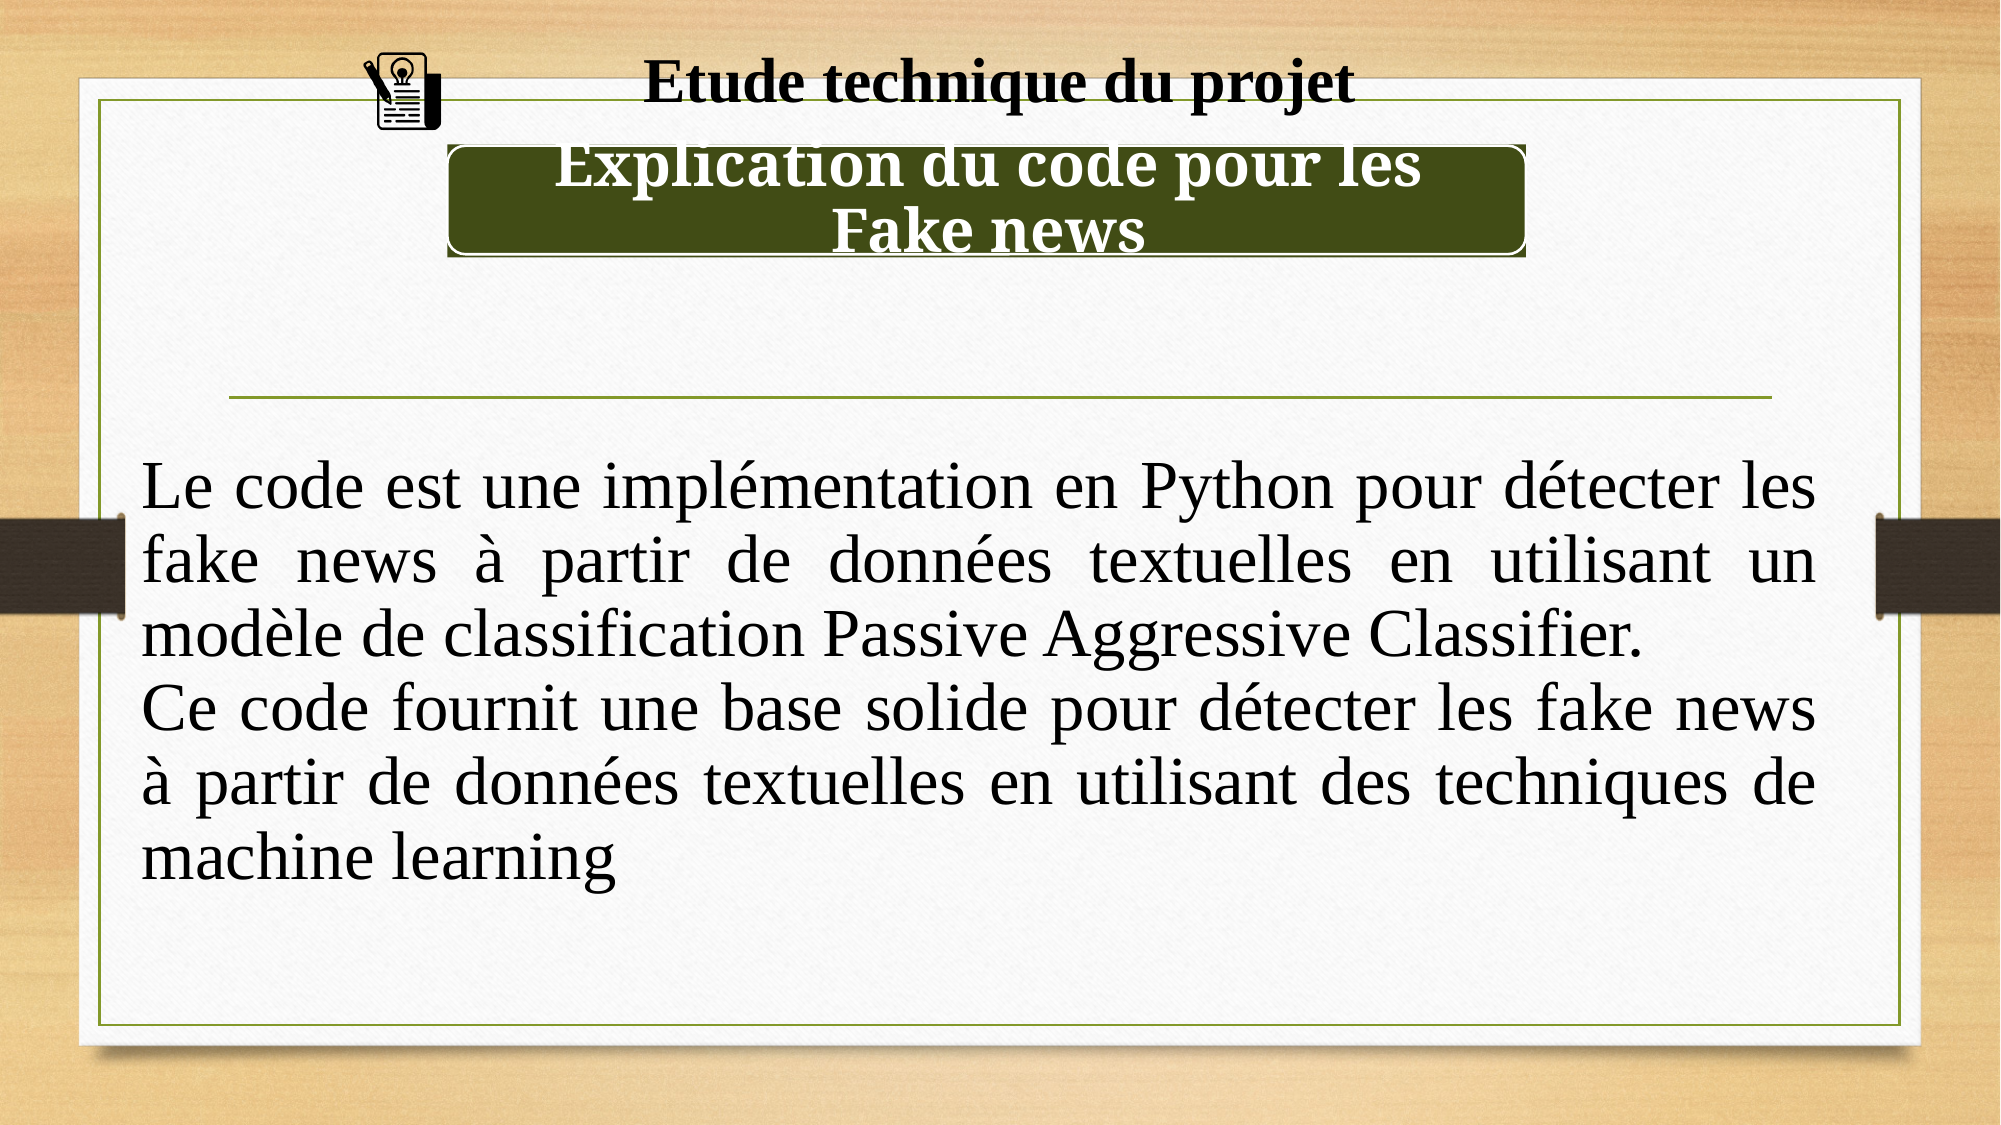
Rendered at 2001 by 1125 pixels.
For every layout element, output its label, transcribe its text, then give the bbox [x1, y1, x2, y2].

text_box Etude technique du projet [309, 38, 1691, 200]
text_box Le code est une implémentation en Python pour détecter les fake news à partir de données textuelles en utilisant un modèle de classification Passive Aggressive Classifier. Ce code fournit une base solide pour détecter les fake news à partir de données textuelles en utilisant des techniques de machine learning [126, 441, 1835, 910]
picture [0, 0, 2001, 1125]
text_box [447, 144, 1527, 258]
